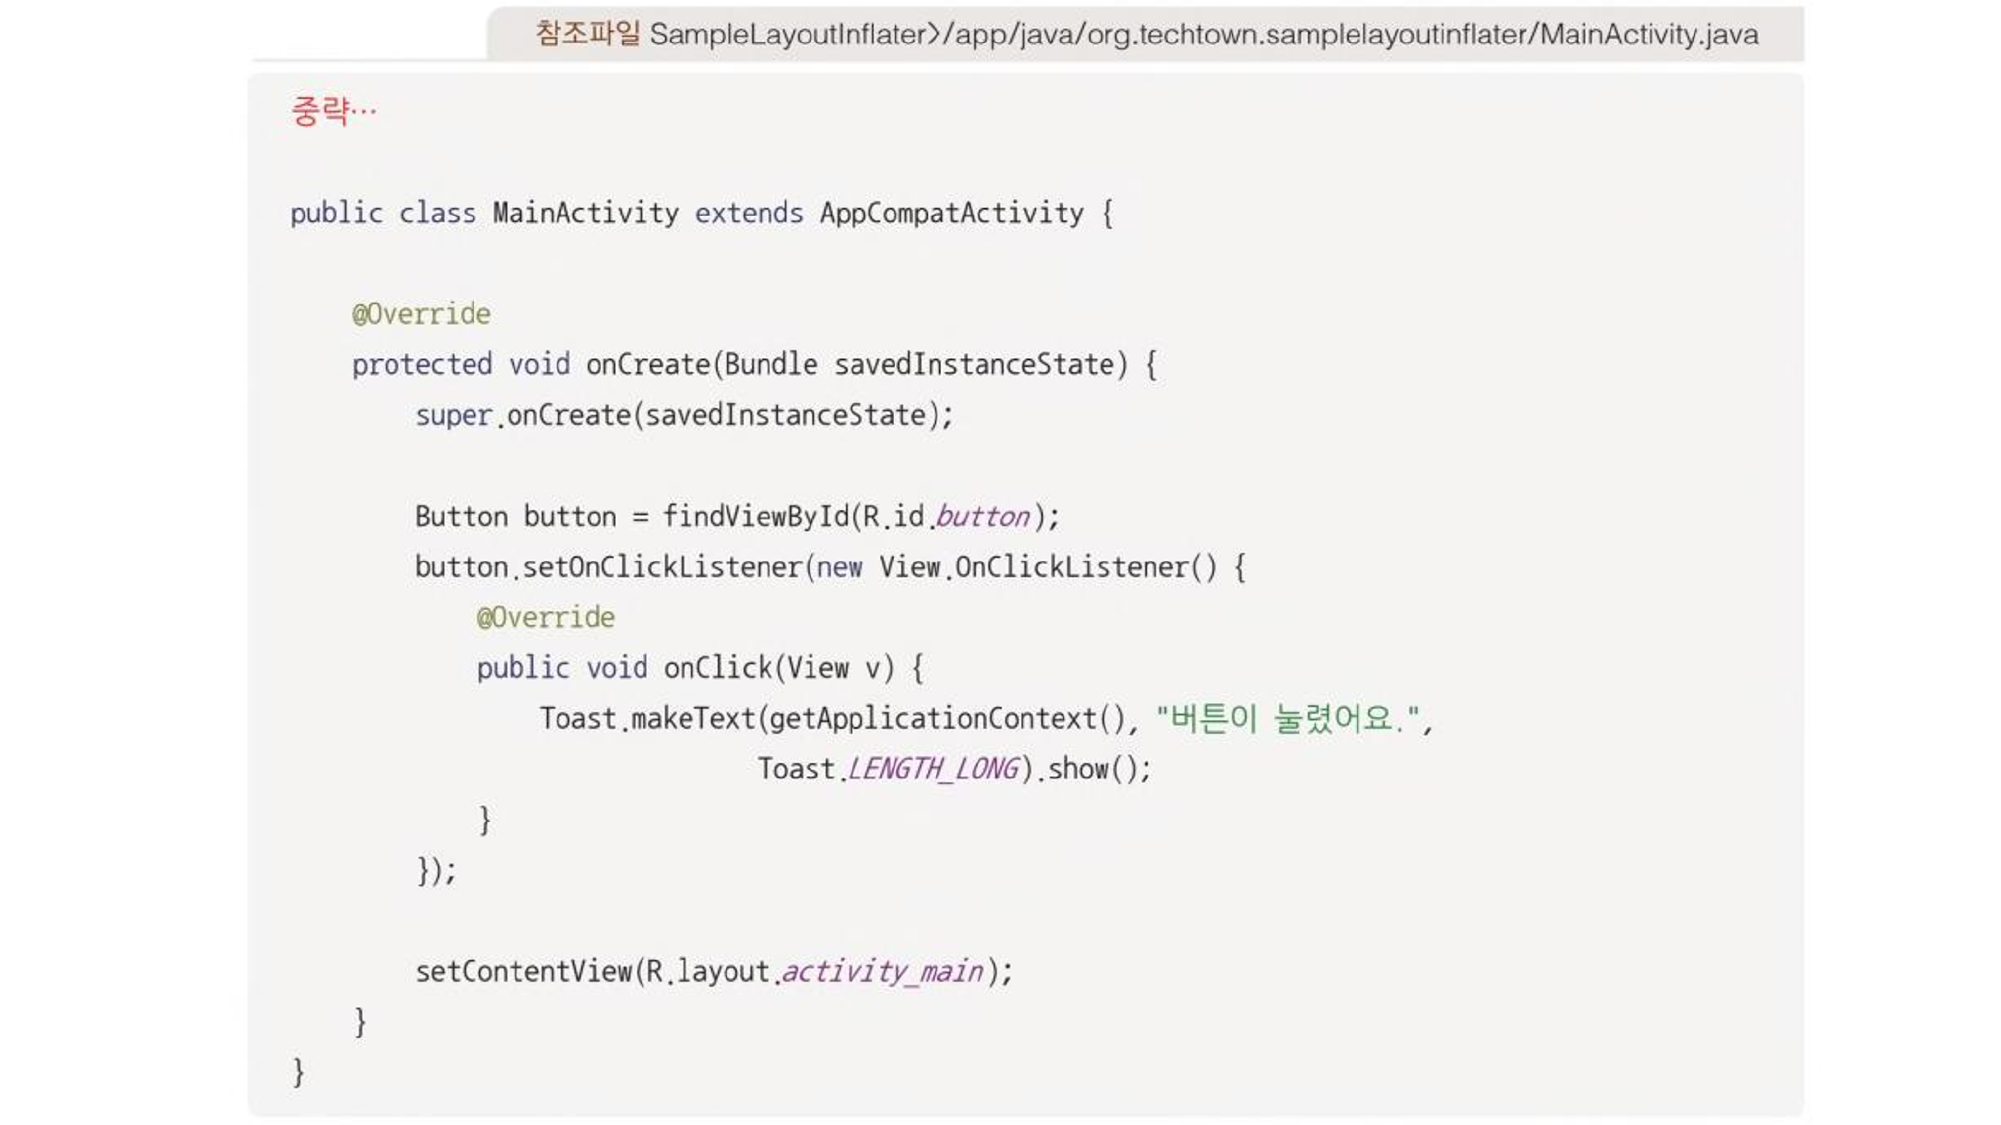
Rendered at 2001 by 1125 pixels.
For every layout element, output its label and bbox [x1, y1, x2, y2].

picture [179, 0, 1821, 1125]
